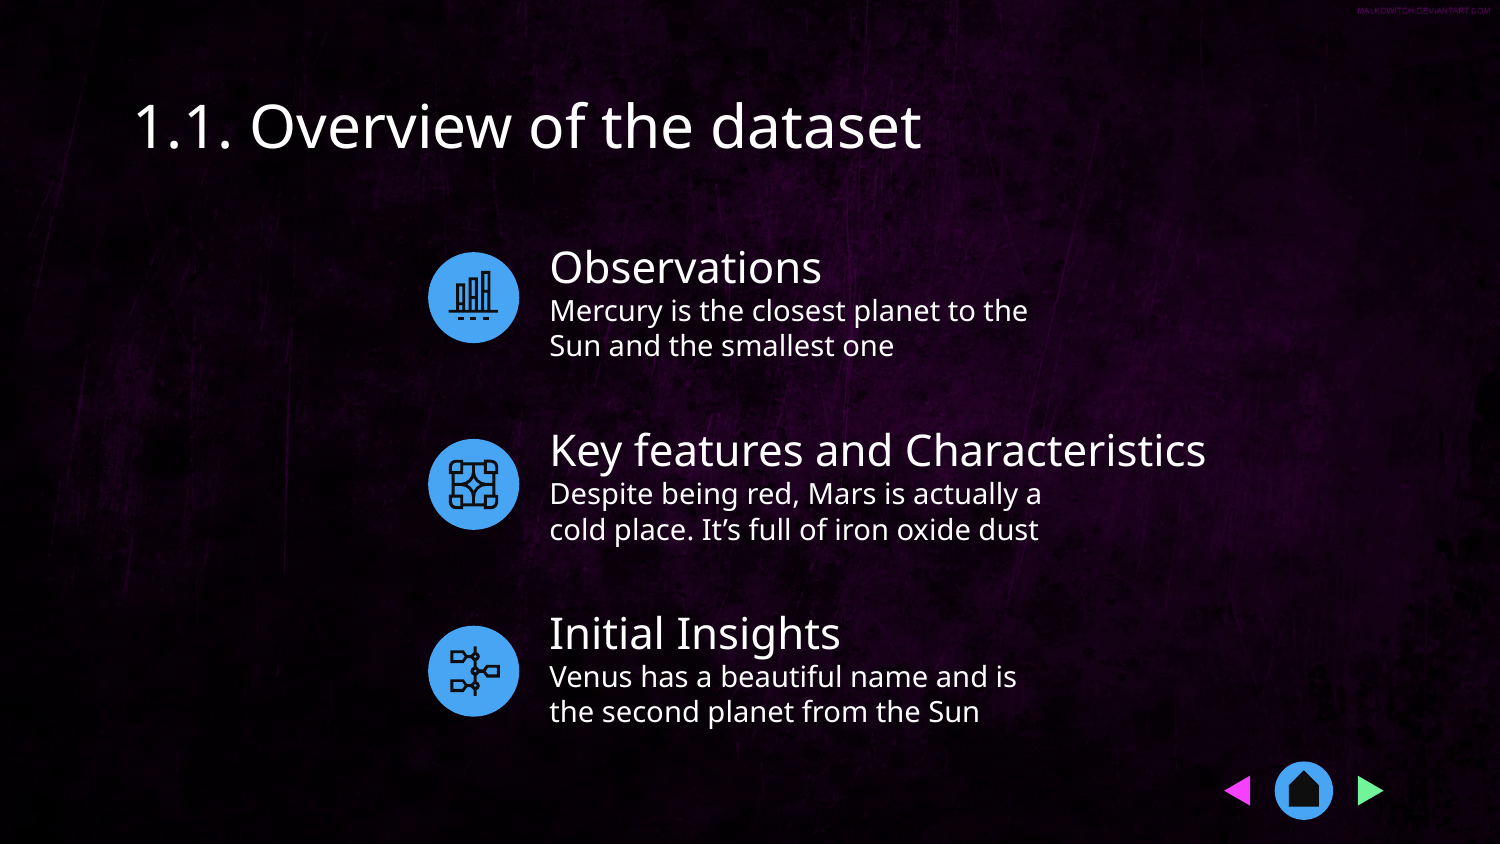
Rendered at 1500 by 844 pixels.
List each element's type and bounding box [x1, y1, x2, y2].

text_box [448, 270, 499, 321]
picture [0, 0, 1500, 844]
